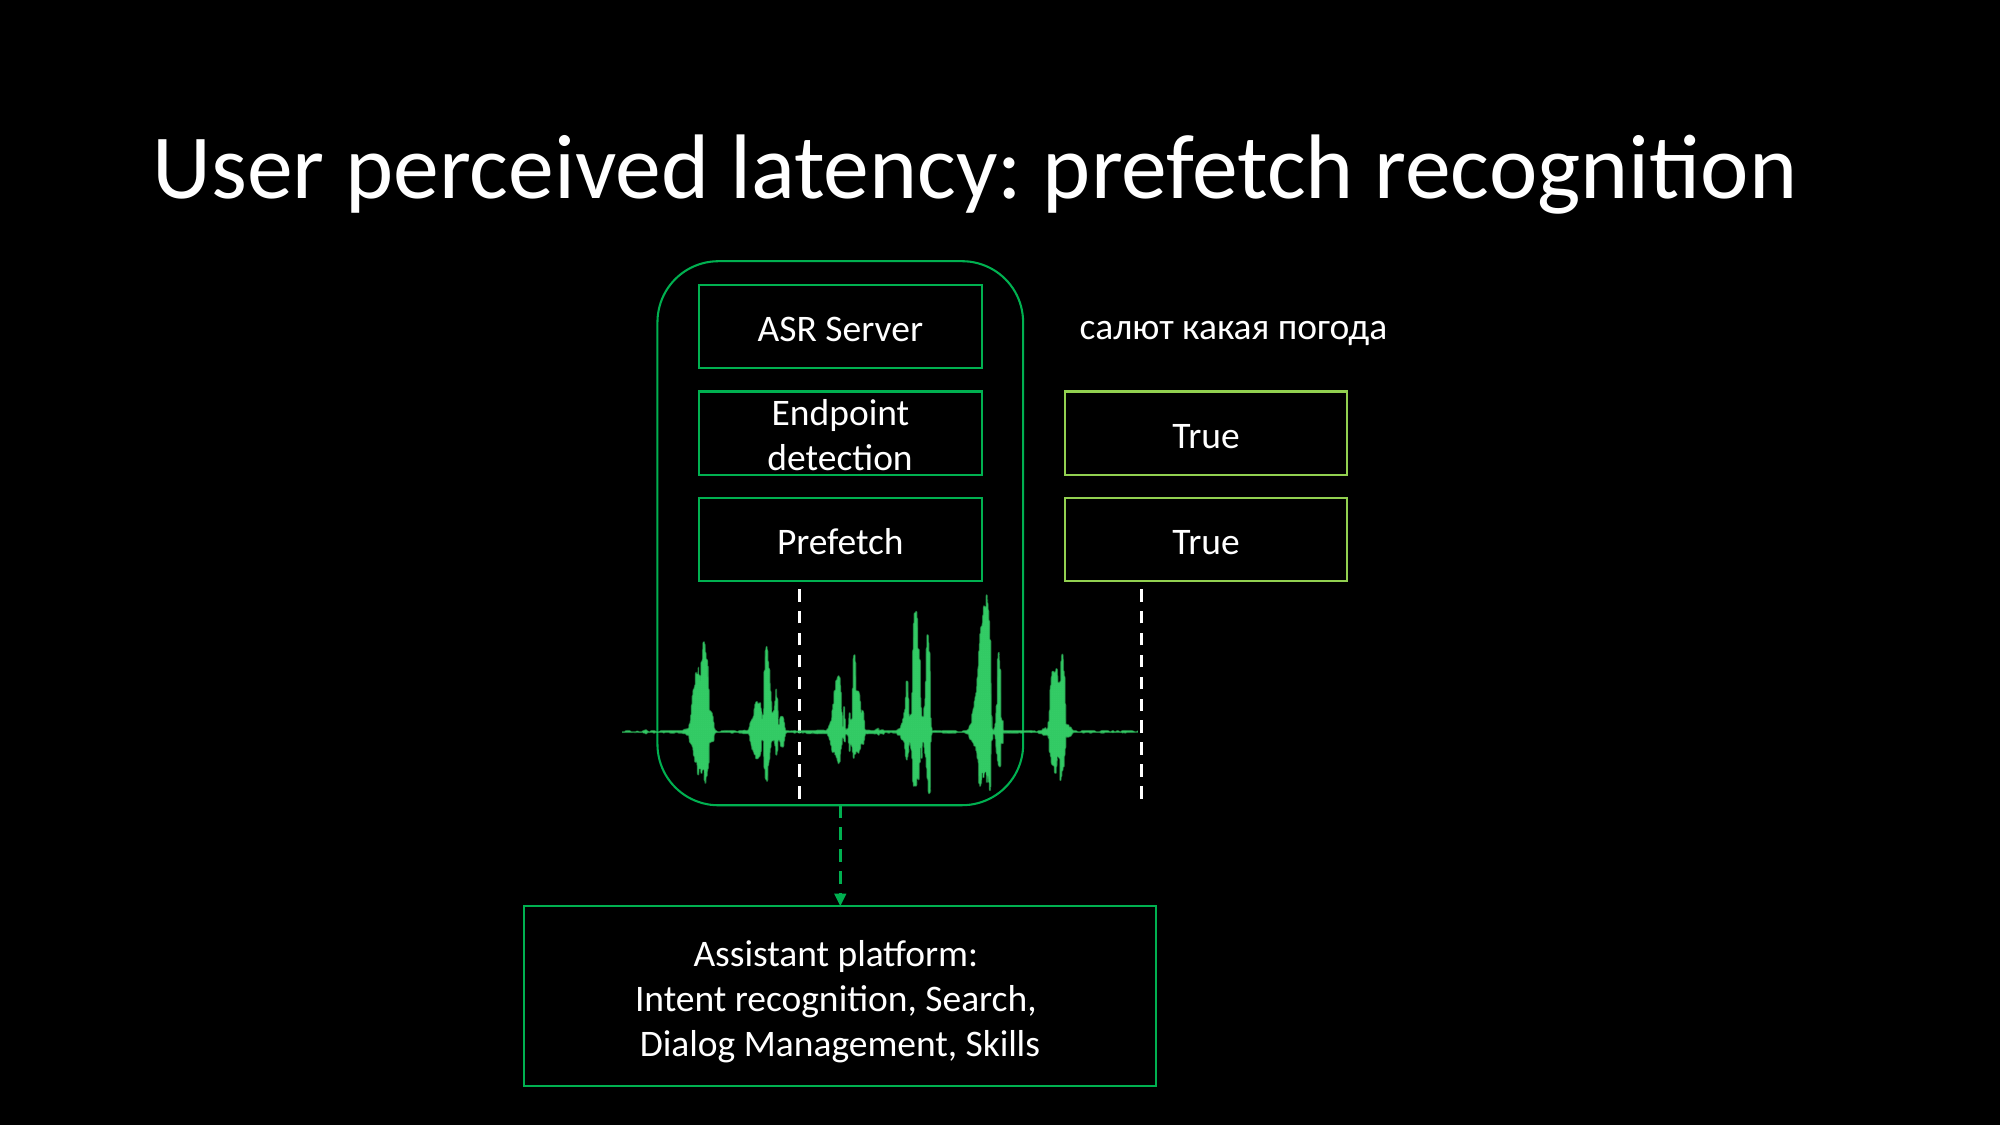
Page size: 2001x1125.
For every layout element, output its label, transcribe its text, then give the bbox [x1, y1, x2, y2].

text_box User perceived latency: prefetch recognition [137, 59, 1863, 278]
text_box Endpoint detection [698, 391, 982, 475]
picture [621, 585, 1139, 800]
text_box ASR Server [698, 284, 982, 368]
text_box салют какая погода [1064, 283, 1650, 367]
text_box [657, 261, 1024, 584]
text_box True [1064, 391, 1348, 475]
text_box True [1064, 498, 1348, 582]
text_box Assistant platform: Intent recognition, Search, Dialog Management, Skills [524, 906, 1157, 1087]
text_box Prefetch [698, 498, 982, 582]
